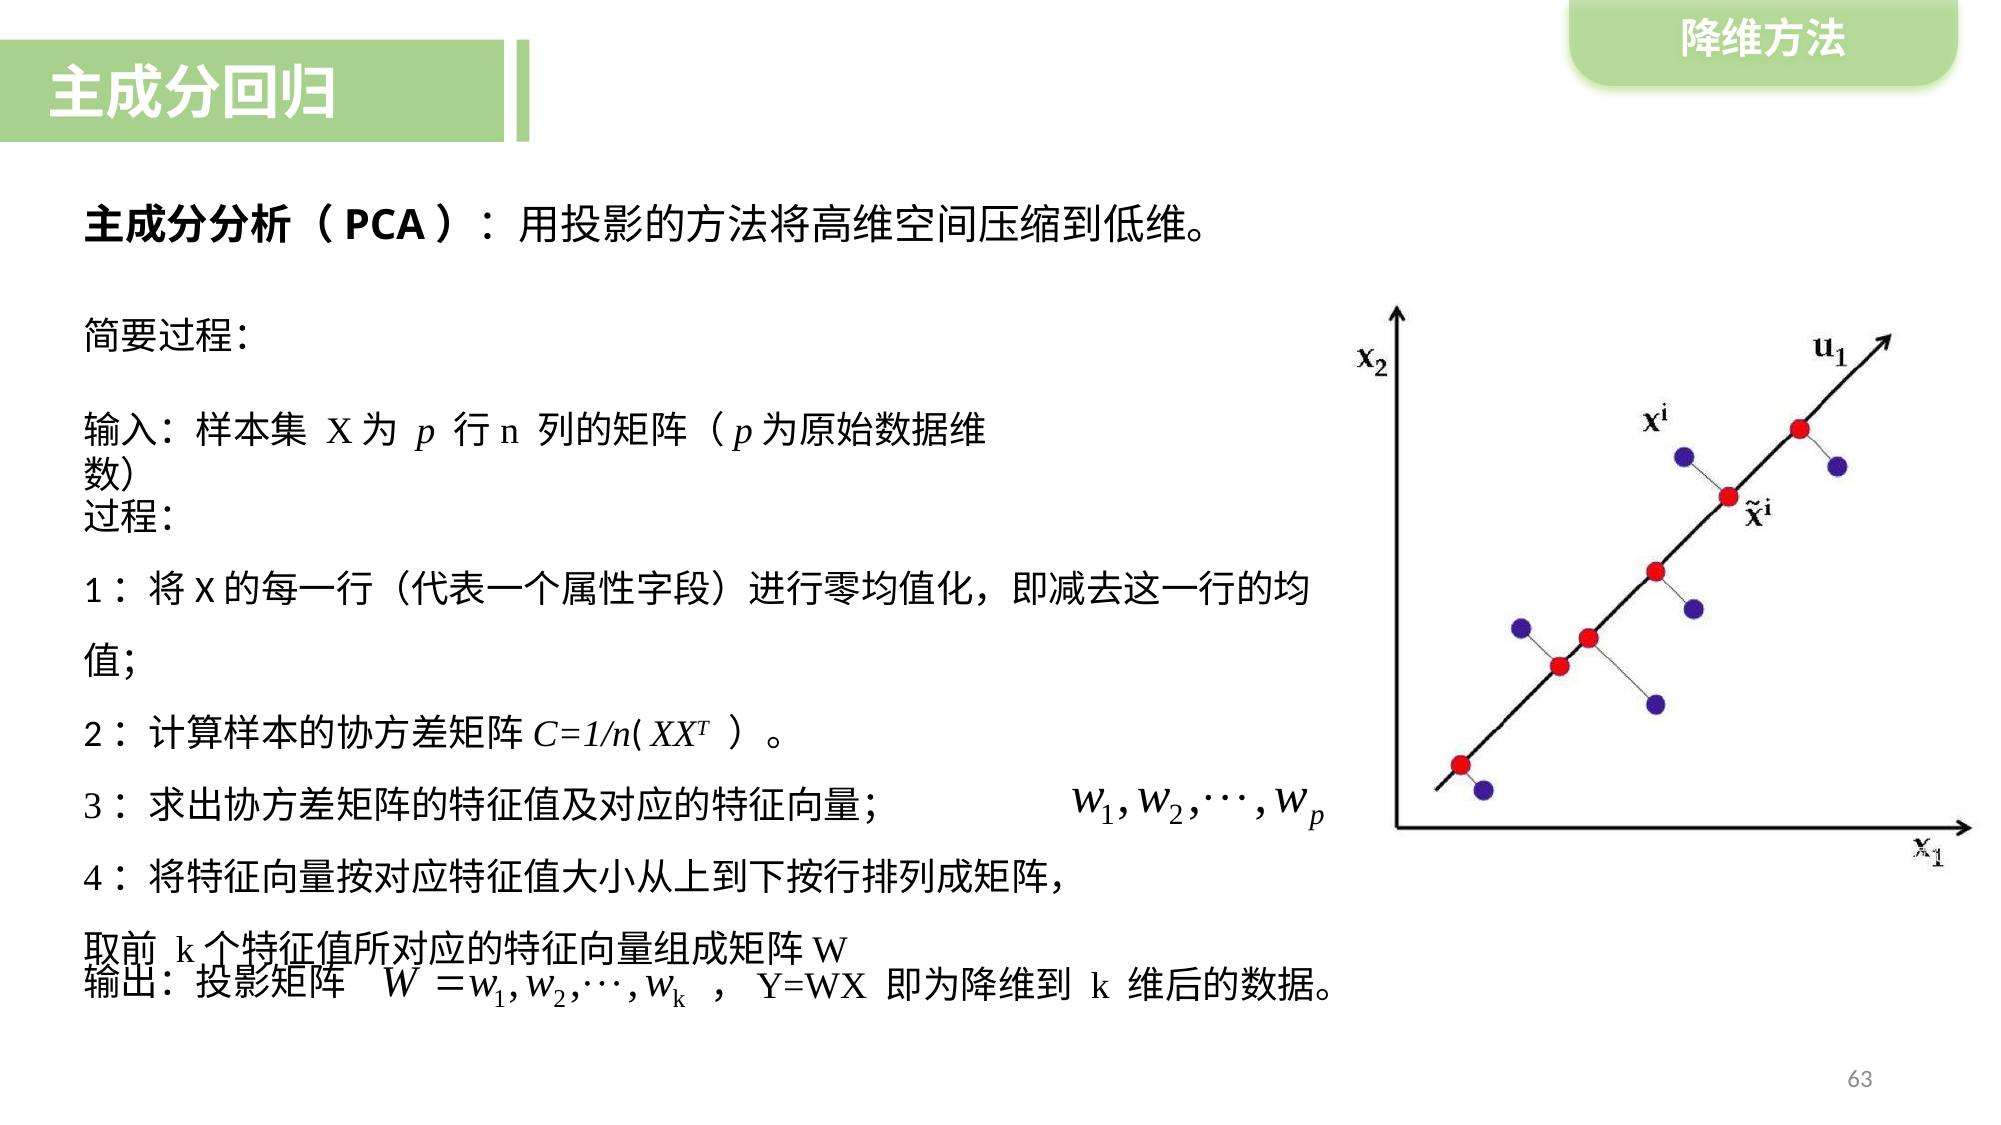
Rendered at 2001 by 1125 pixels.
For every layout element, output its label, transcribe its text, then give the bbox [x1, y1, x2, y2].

text_box 简要过程： [68, 304, 829, 365]
text_box 主成分分析（PCA）：用投影的方法将高维空间压缩到低维。 [68, 190, 1300, 256]
picture [1345, 295, 1981, 875]
text_box 降维方法 [1568, 0, 1960, 87]
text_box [68, 398, 1449, 1015]
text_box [0, 39, 530, 142]
slide_number 63 [1437, 1047, 1888, 1108]
